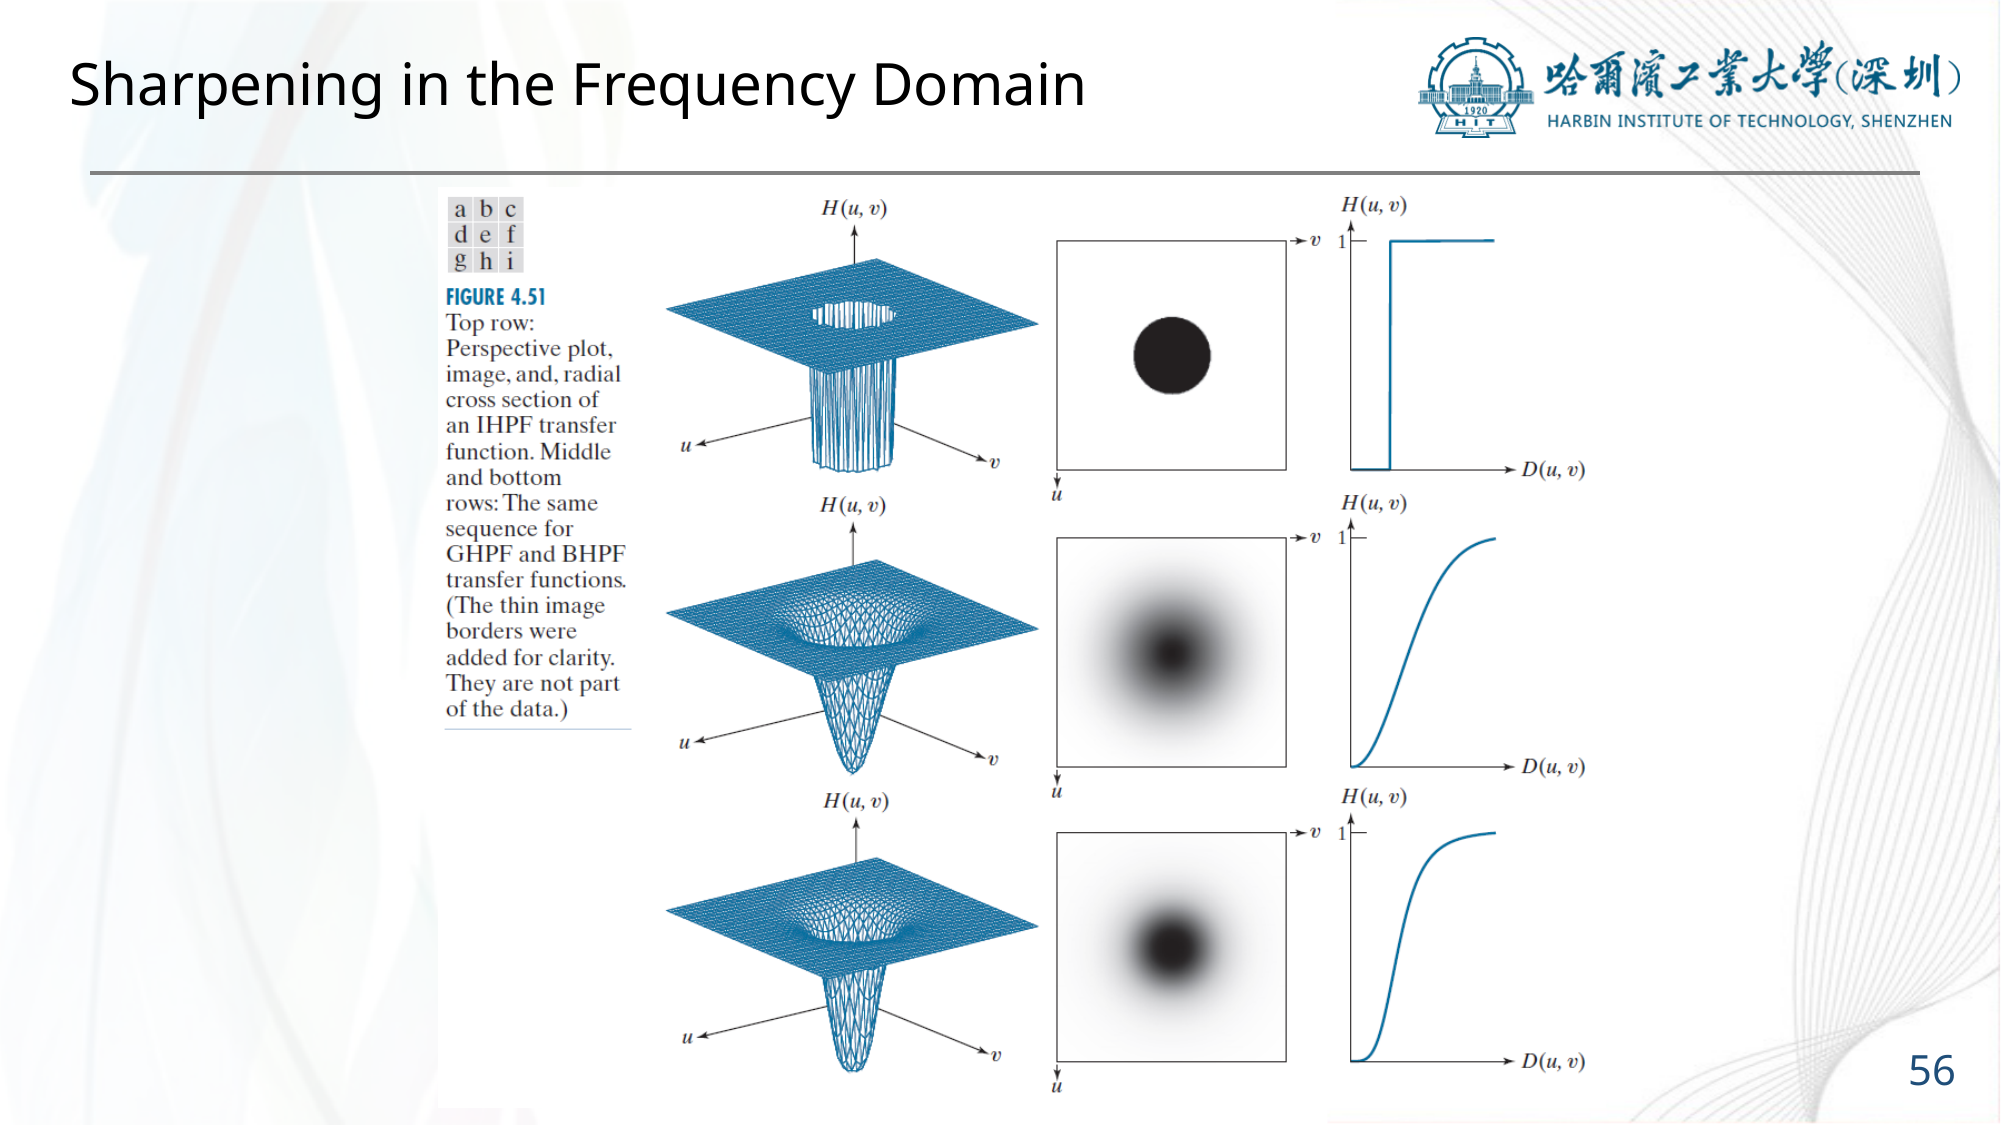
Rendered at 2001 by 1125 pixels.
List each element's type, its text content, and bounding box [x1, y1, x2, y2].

picture [0, 0, 2001, 1125]
slide_number 56 [1606, 1042, 1972, 1103]
title Sharpening in the Frequency Domain [54, 0, 1385, 174]
